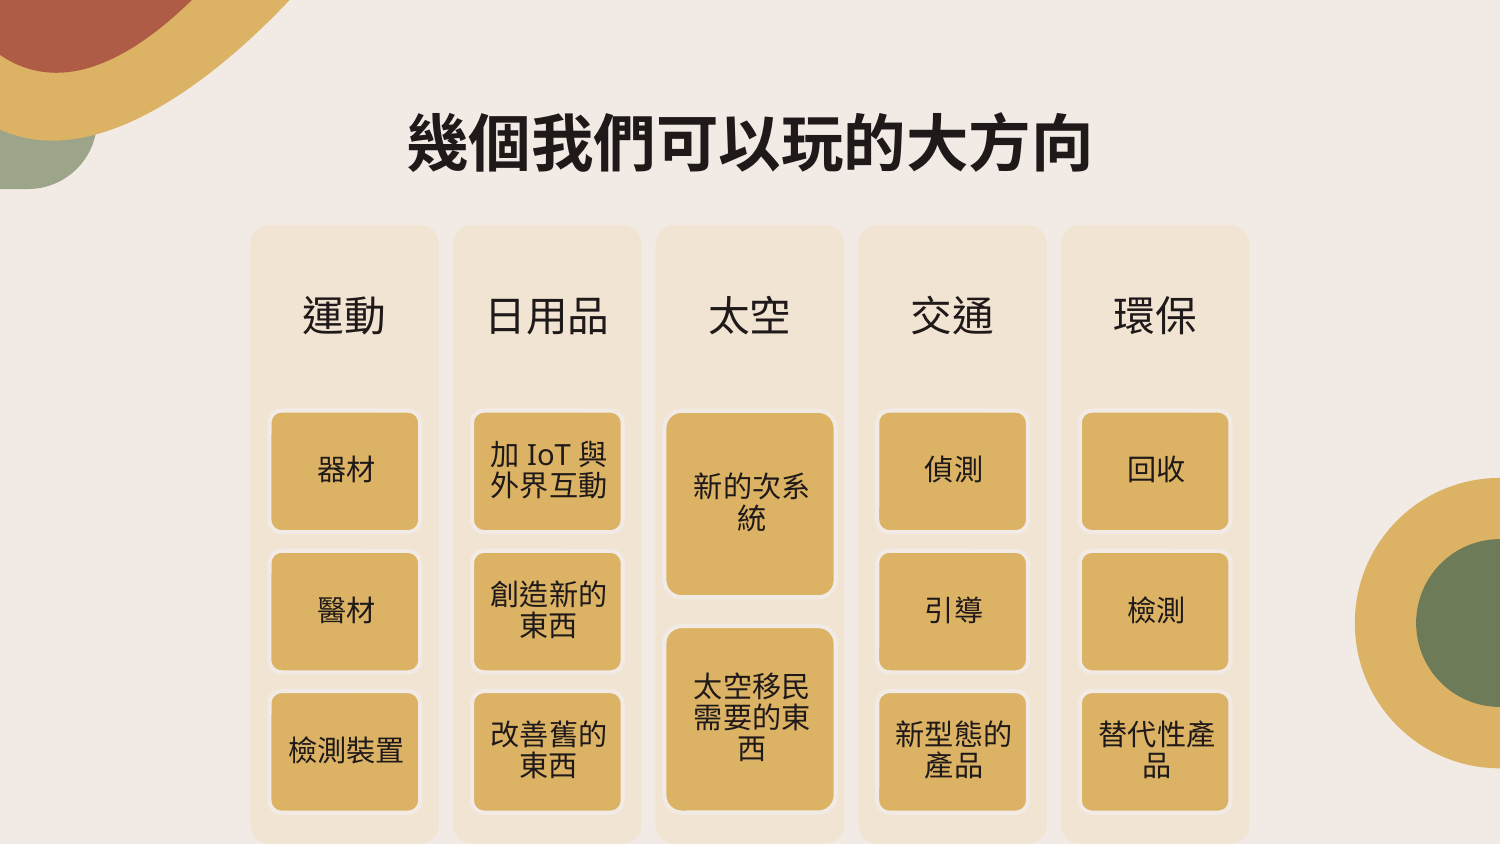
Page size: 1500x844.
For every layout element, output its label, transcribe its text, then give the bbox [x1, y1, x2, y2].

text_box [249, 224, 1251, 844]
title 幾個我們可以玩的大方向 [118, 88, 1382, 167]
